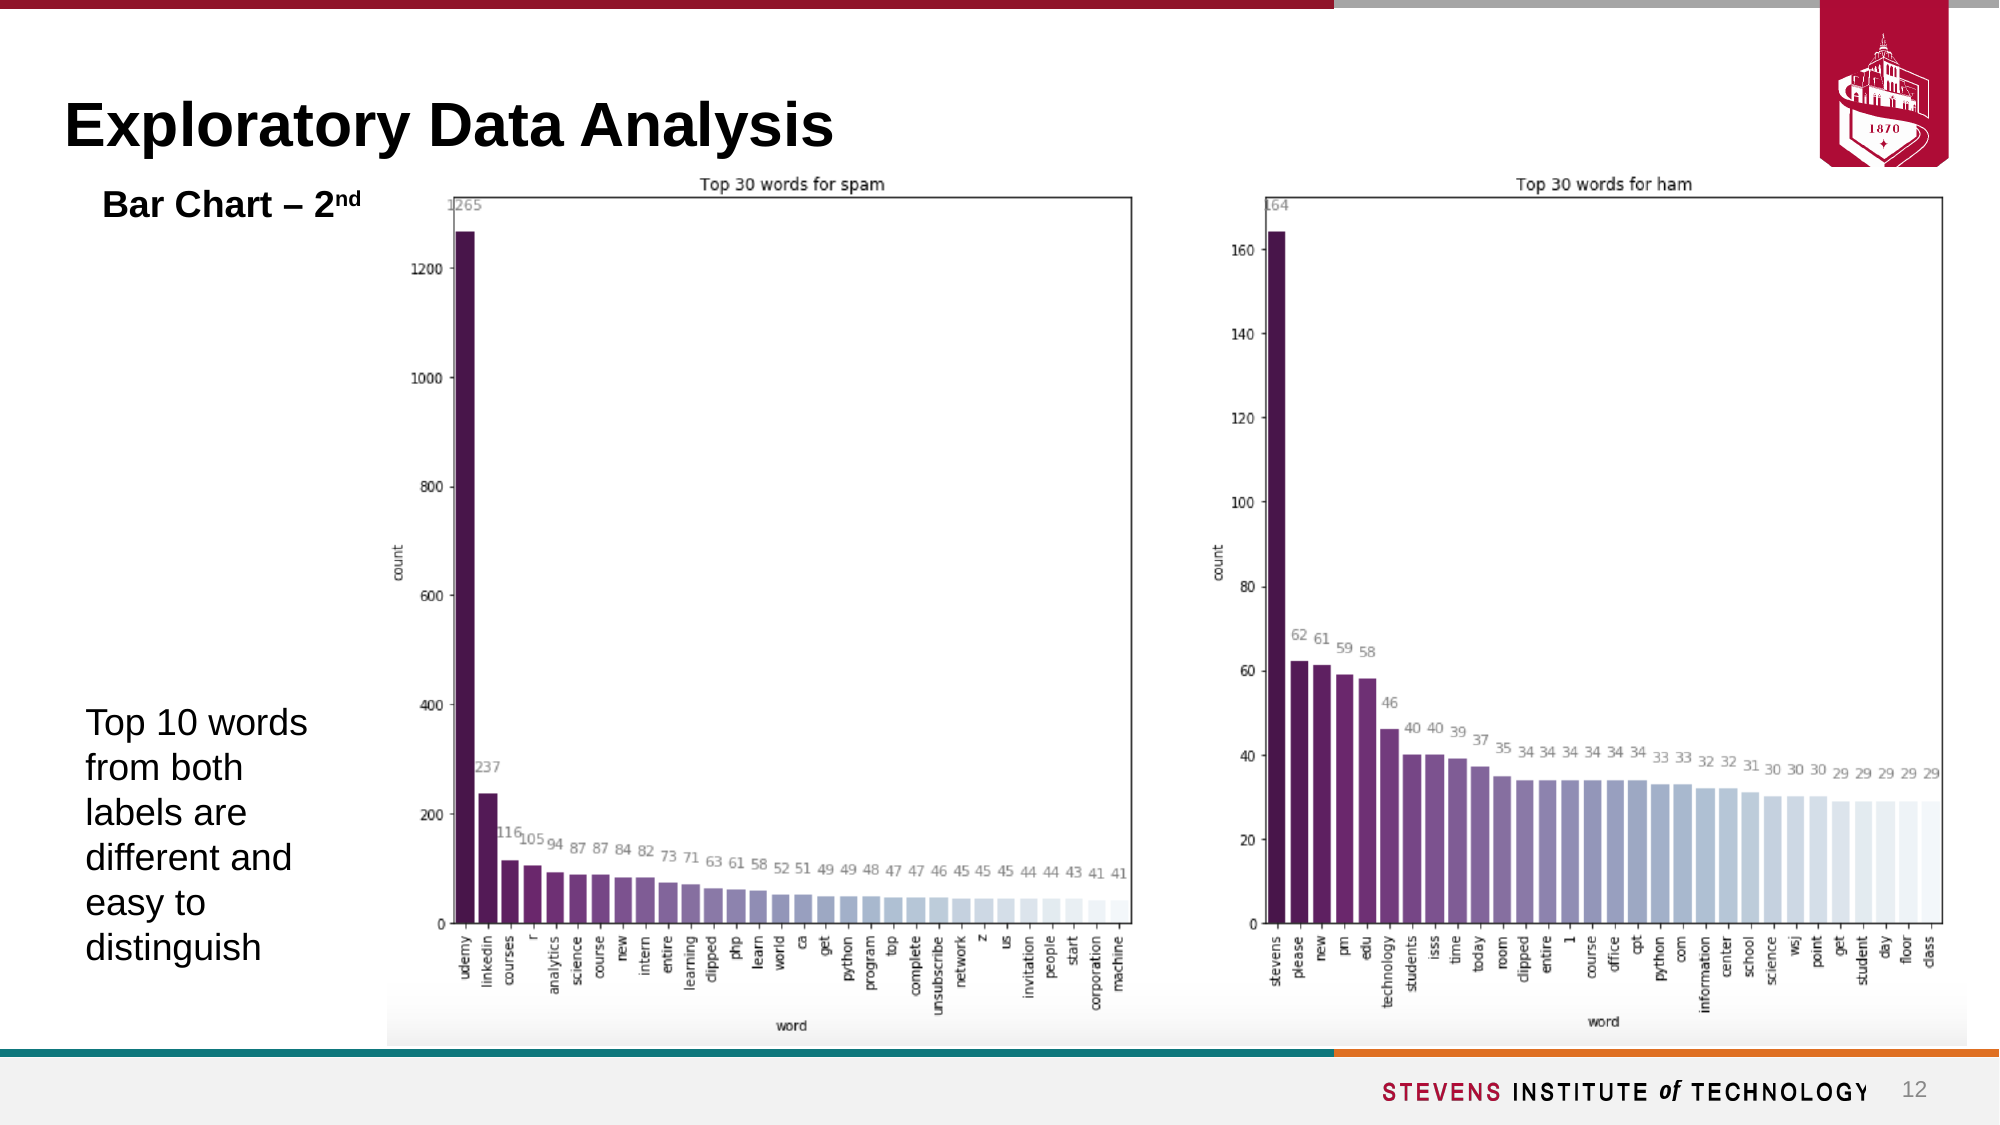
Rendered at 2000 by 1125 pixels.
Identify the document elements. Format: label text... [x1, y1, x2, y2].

picture [1383, 1080, 1862, 1101]
picture [386, 0, 1967, 1046]
list Bar Chart – 2nd [49, 165, 1652, 232]
slide_number 12 [1862, 1057, 1967, 1118]
title Exploratory Data Analysis [49, 68, 1647, 157]
list Top 10 words from both labels are different and easy to distinguish [49, 280, 359, 1000]
